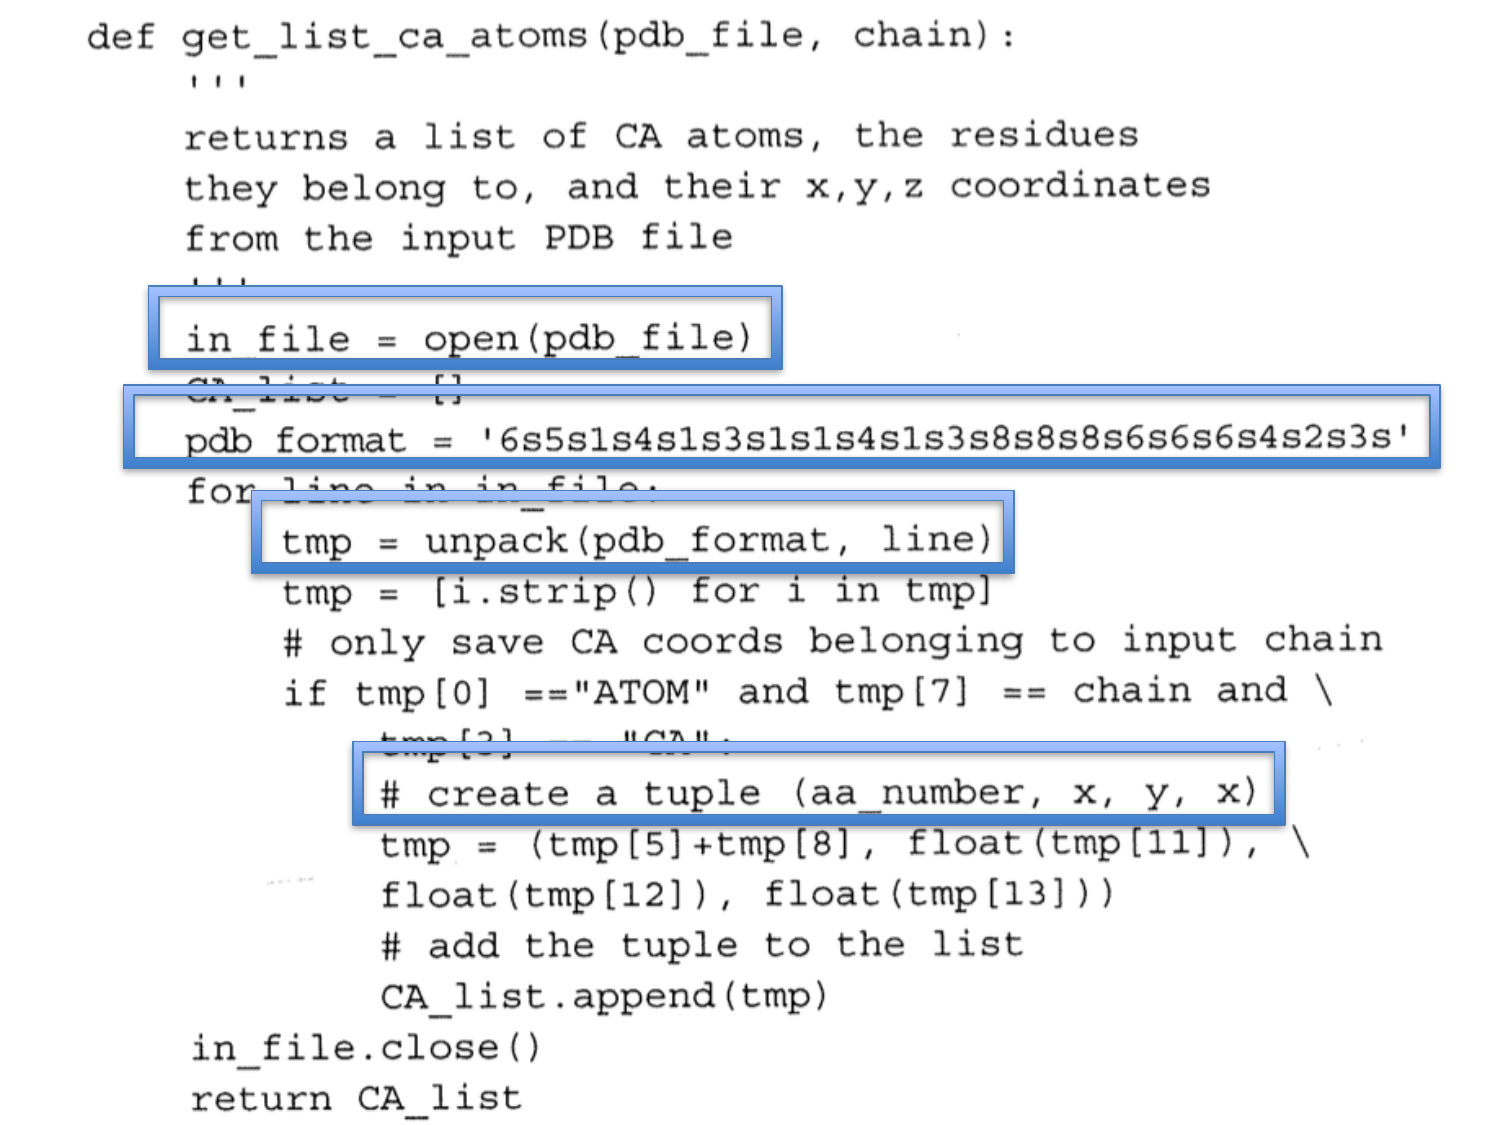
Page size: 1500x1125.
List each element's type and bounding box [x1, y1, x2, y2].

text_box [1430, 384, 1441, 469]
picture [72, 10, 1425, 1125]
